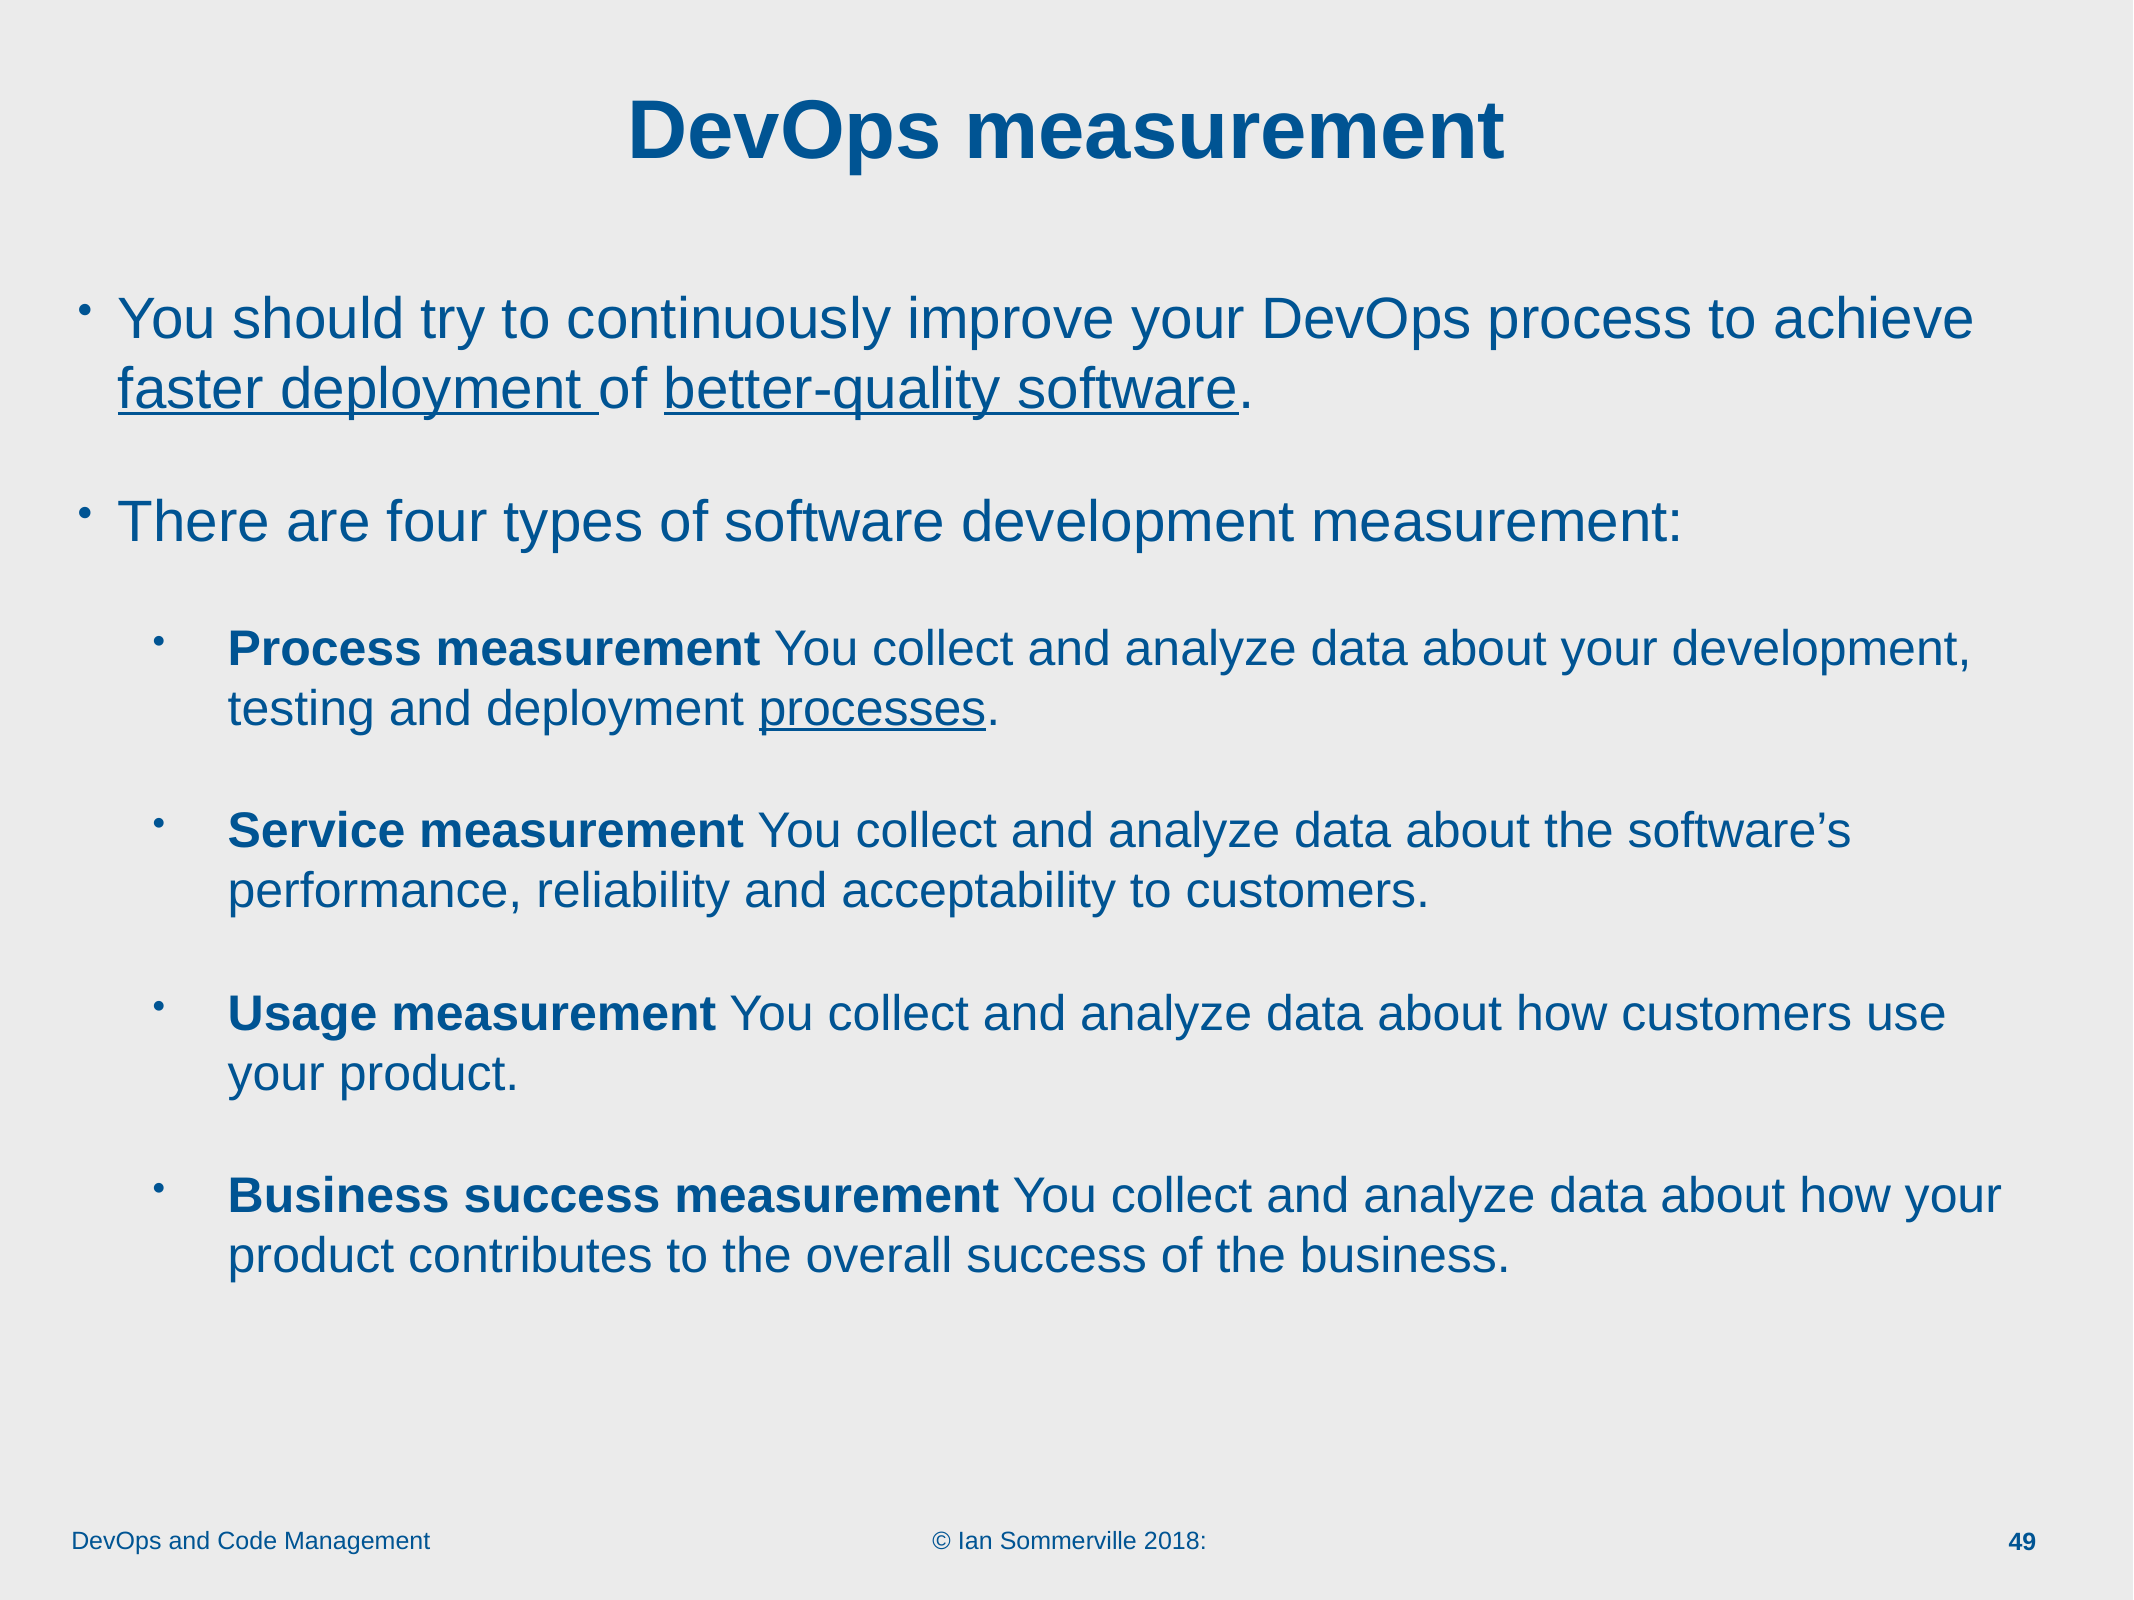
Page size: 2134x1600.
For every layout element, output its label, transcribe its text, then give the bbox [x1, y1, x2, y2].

title DevOps measurement [80, 66, 2053, 248]
slide_number 49 [1997, 1516, 2046, 1563]
list You should try to continuously improve your DevOps process to achieve faster deployment of better-quality software. There are four types of software development measurement: Process measurement You collect and analyze data about your development, testing and deployment processes. Service measurement You collect and analyze data about the software’s performance, reliability and acceptability to customers. Usage measurement You collect and analyze data about how customers use your product. Business success measurement You collect and analyze data about how your product contributes to the overall success of the business. [68, 271, 2016, 1454]
